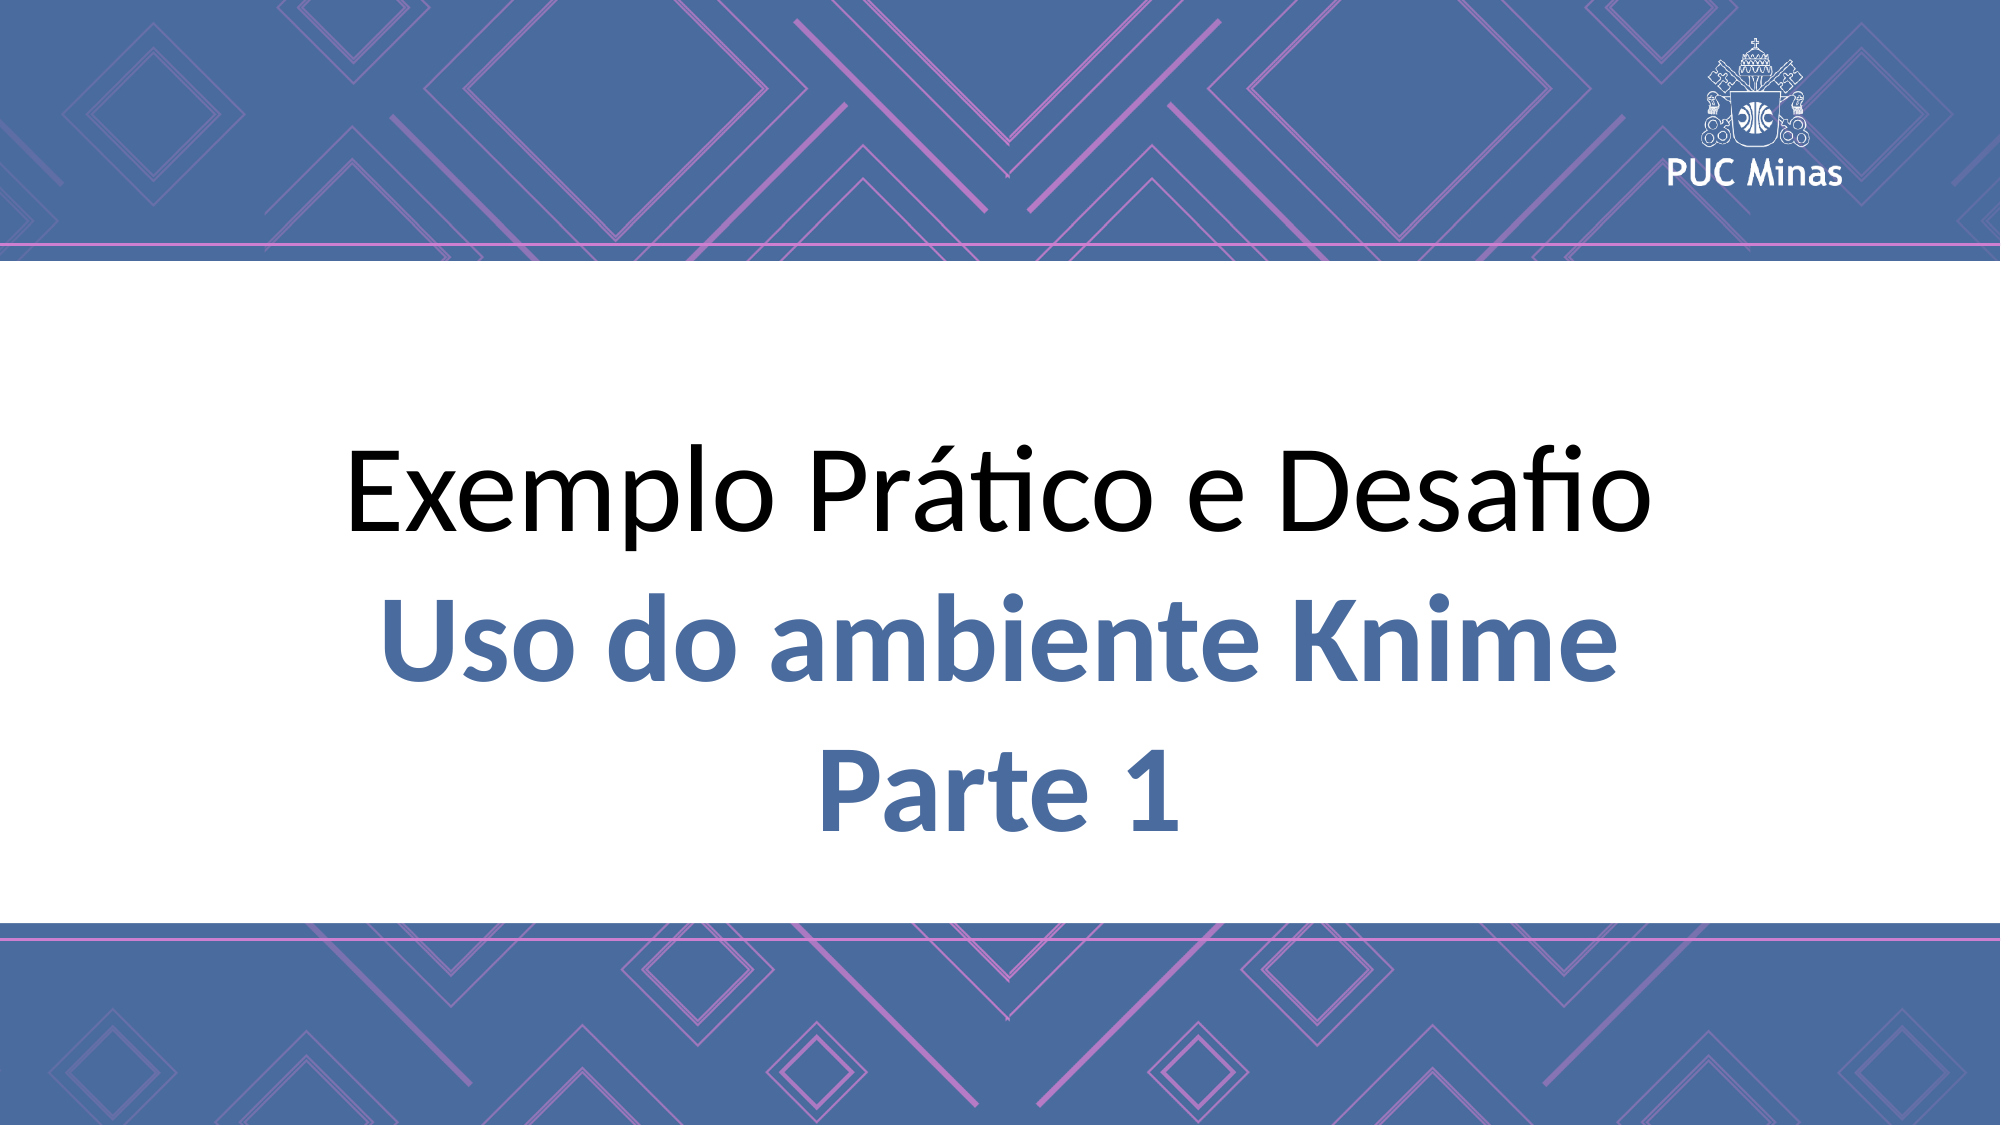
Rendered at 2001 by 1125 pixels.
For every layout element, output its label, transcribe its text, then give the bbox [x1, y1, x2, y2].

picture [0, 246, 2000, 261]
picture [0, 941, 2000, 1125]
picture [0, 0, 2000, 243]
text_box Exemplo Prático e Desafio Uso do ambiente Knime Parte 1 [0, 399, 2000, 864]
picture [0, 924, 2000, 938]
